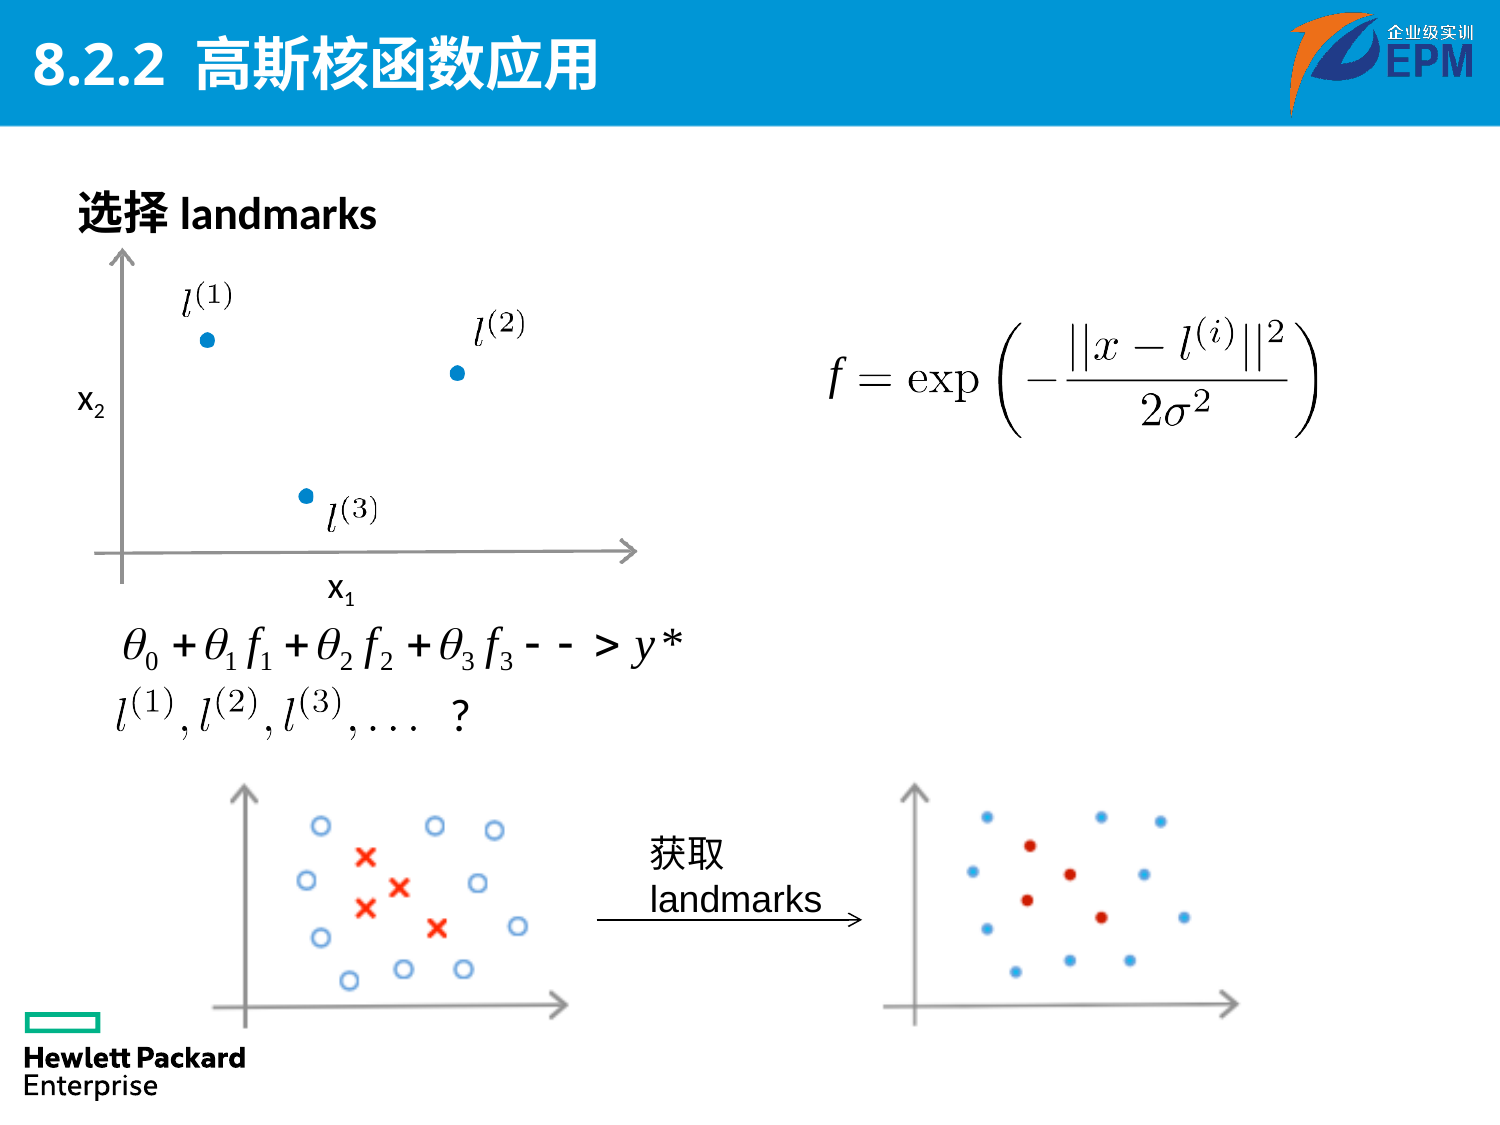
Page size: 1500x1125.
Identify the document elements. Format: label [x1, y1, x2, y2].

text_box [199, 332, 215, 348]
text_box [75, 371, 109, 423]
picture [1291, 13, 1368, 112]
text_box [327, 496, 377, 532]
picture [1416, 45, 1437, 76]
text_box [449, 365, 465, 381]
picture [1428, 26, 1432, 37]
picture [0, 126, 1500, 1125]
text_box [116, 612, 690, 741]
text_box [94, 247, 638, 584]
text_box [75, 181, 538, 239]
text_box [182, 281, 231, 317]
text_box [474, 309, 524, 346]
title [17, 0, 1056, 125]
picture [1447, 26, 1451, 37]
text_box [812, 316, 1318, 438]
picture [1443, 45, 1471, 76]
text_box [325, 558, 359, 611]
picture [1388, 45, 1409, 76]
picture [1312, 21, 1379, 80]
text_box [298, 488, 314, 504]
text_box [116, 686, 416, 740]
